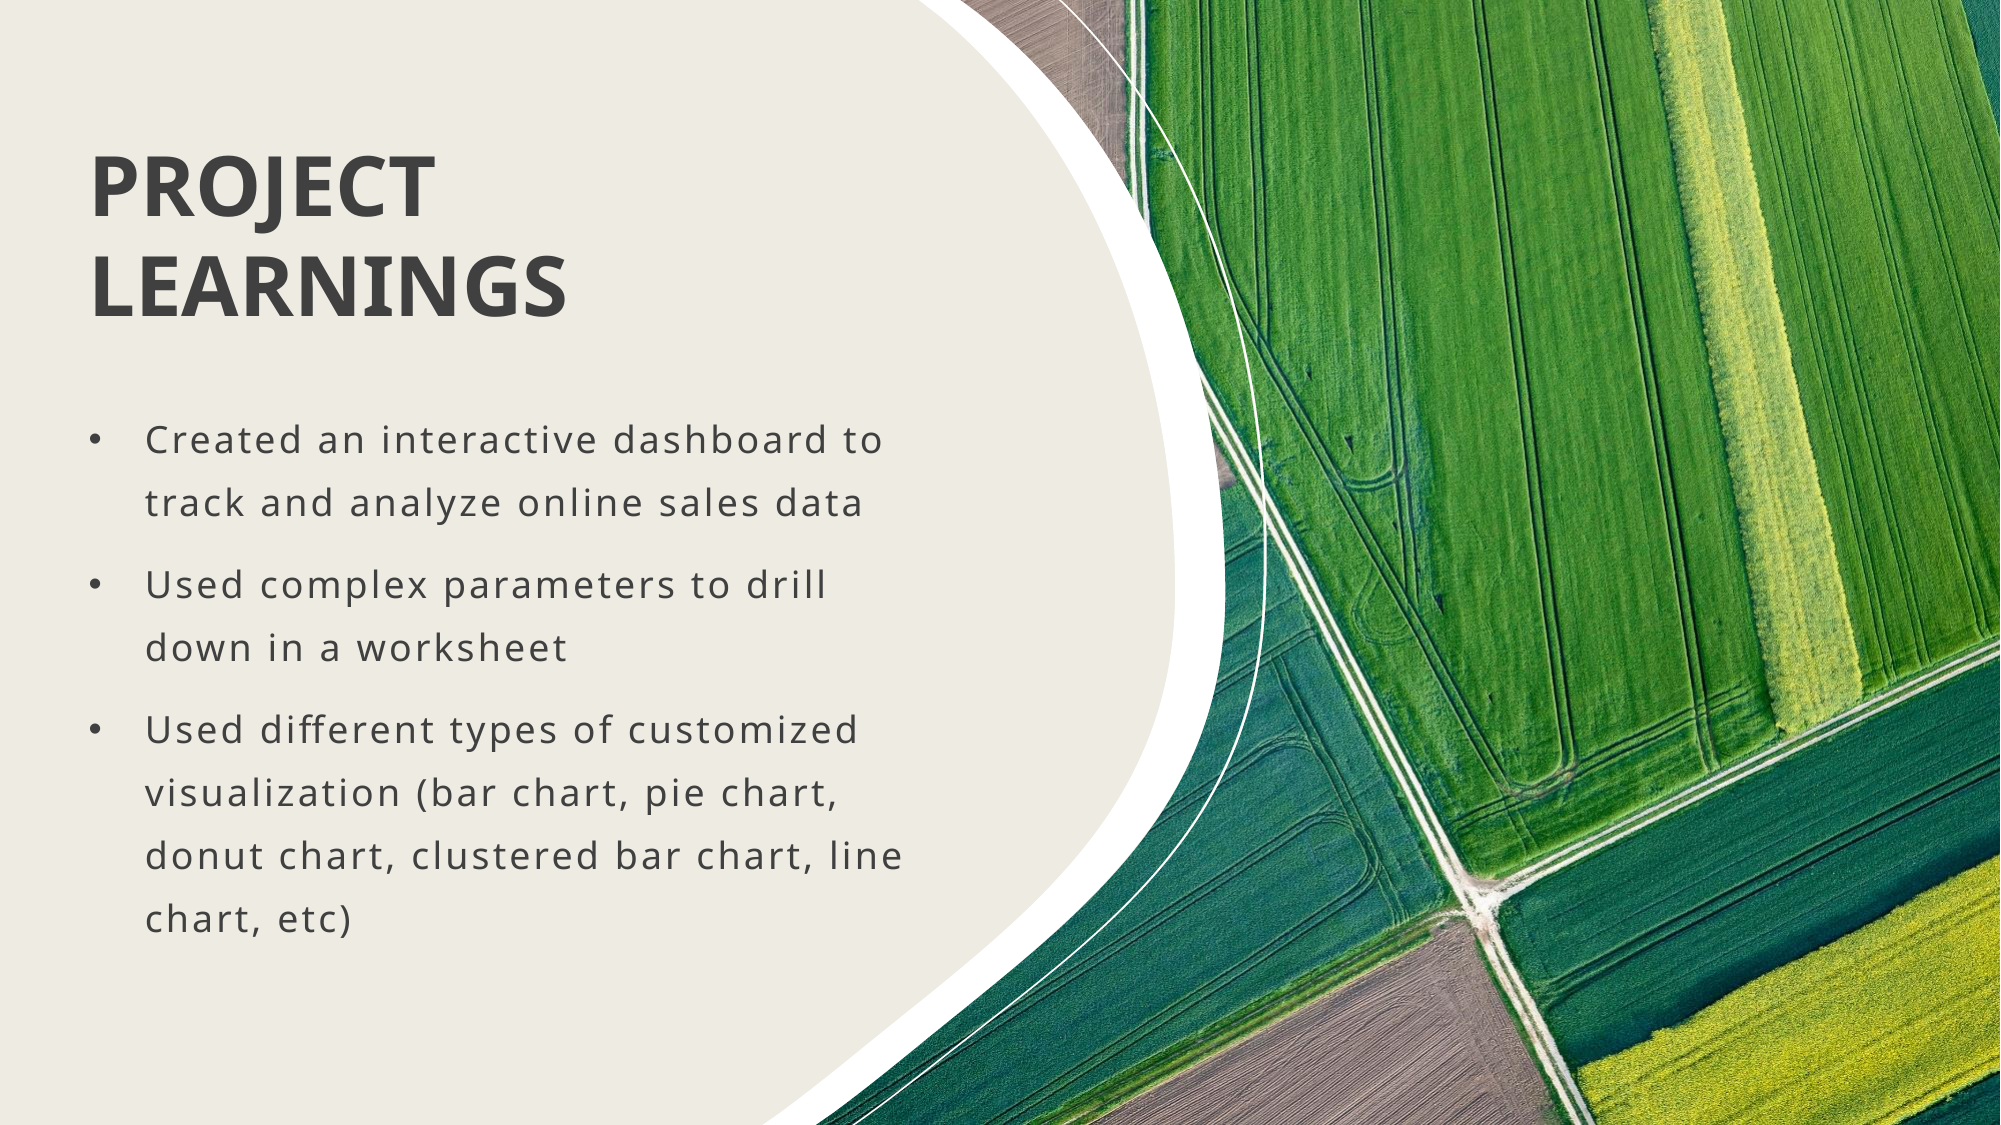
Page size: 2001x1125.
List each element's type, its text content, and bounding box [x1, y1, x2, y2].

subtitle Created an interactive dashboard to track and analyze online sales data Used complex parameters to drill down in a worksheet Used different types of customized visualization (bar chart, pie chart, donut chart, clustered bar chart, line chart, etc) [70, 379, 815, 983]
title PROJECT LEARNINGS [70, 31, 815, 349]
picture [815, 0, 2000, 1125]
